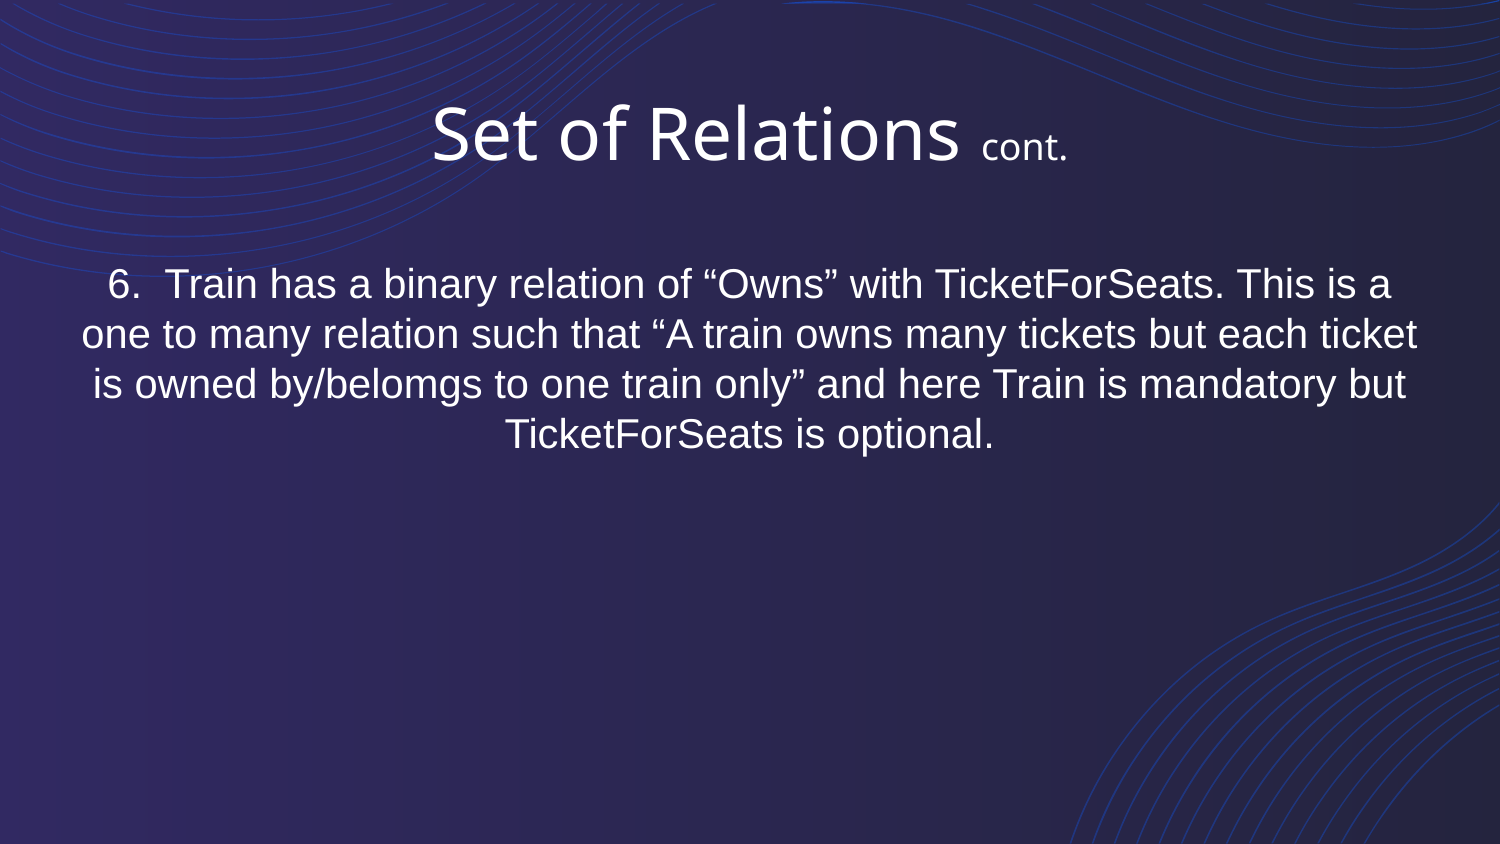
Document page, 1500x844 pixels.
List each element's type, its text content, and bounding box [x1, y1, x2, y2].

title Set of Relations cont. [118, 72, 1382, 167]
text_box 6. Train has a binary relation of “Owns” with TicketForSeats. This is a one to many relation such that “A train owns many tickets but each ticket is owned by/belomgs to one train only” and here Train is mandatory but TicketForSeats is optional. [63, 241, 1436, 408]
